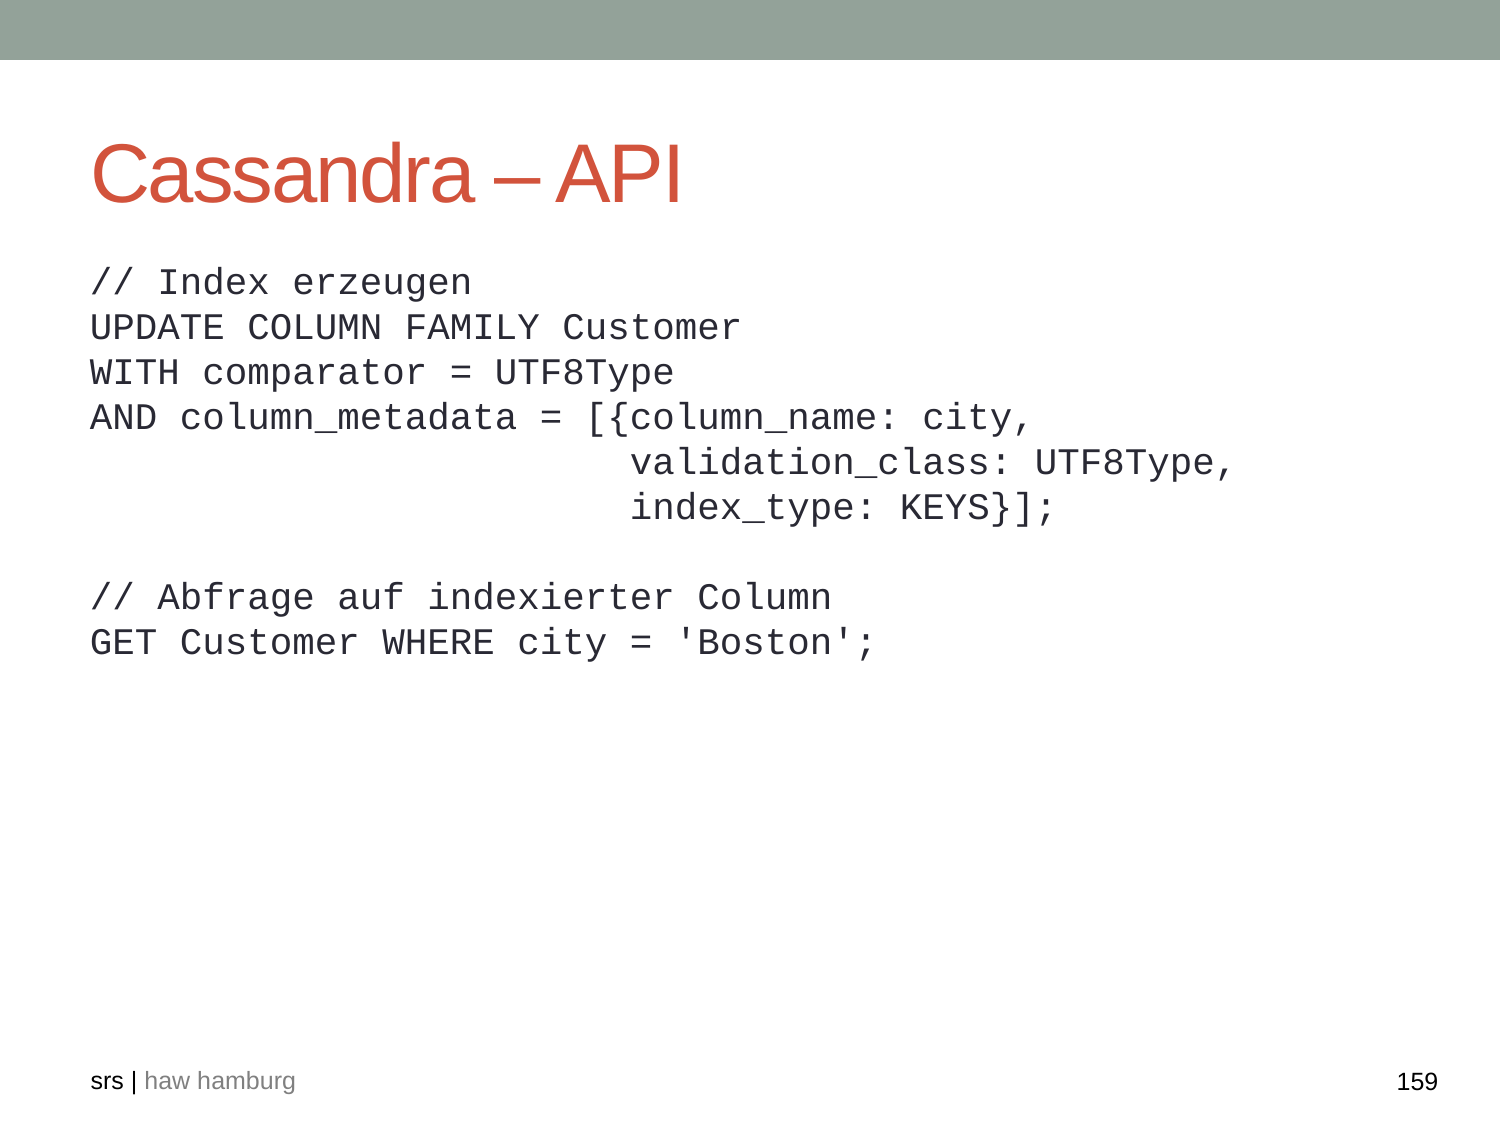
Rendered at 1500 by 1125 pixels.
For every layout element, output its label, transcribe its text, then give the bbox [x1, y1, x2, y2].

text_box // Index erzeugen UPDATE COLUMN FAMILY Customer WITH comparator = UTF8Type AND column_metadata = [{column_name: city, validation_class: UTF8Type, index_type: KEYS}]; // Abfrage auf indexierter Column GET Customer WHERE city = 'Boston'; [75, 250, 1386, 670]
title Cassandra – API [75, 87, 1425, 250]
